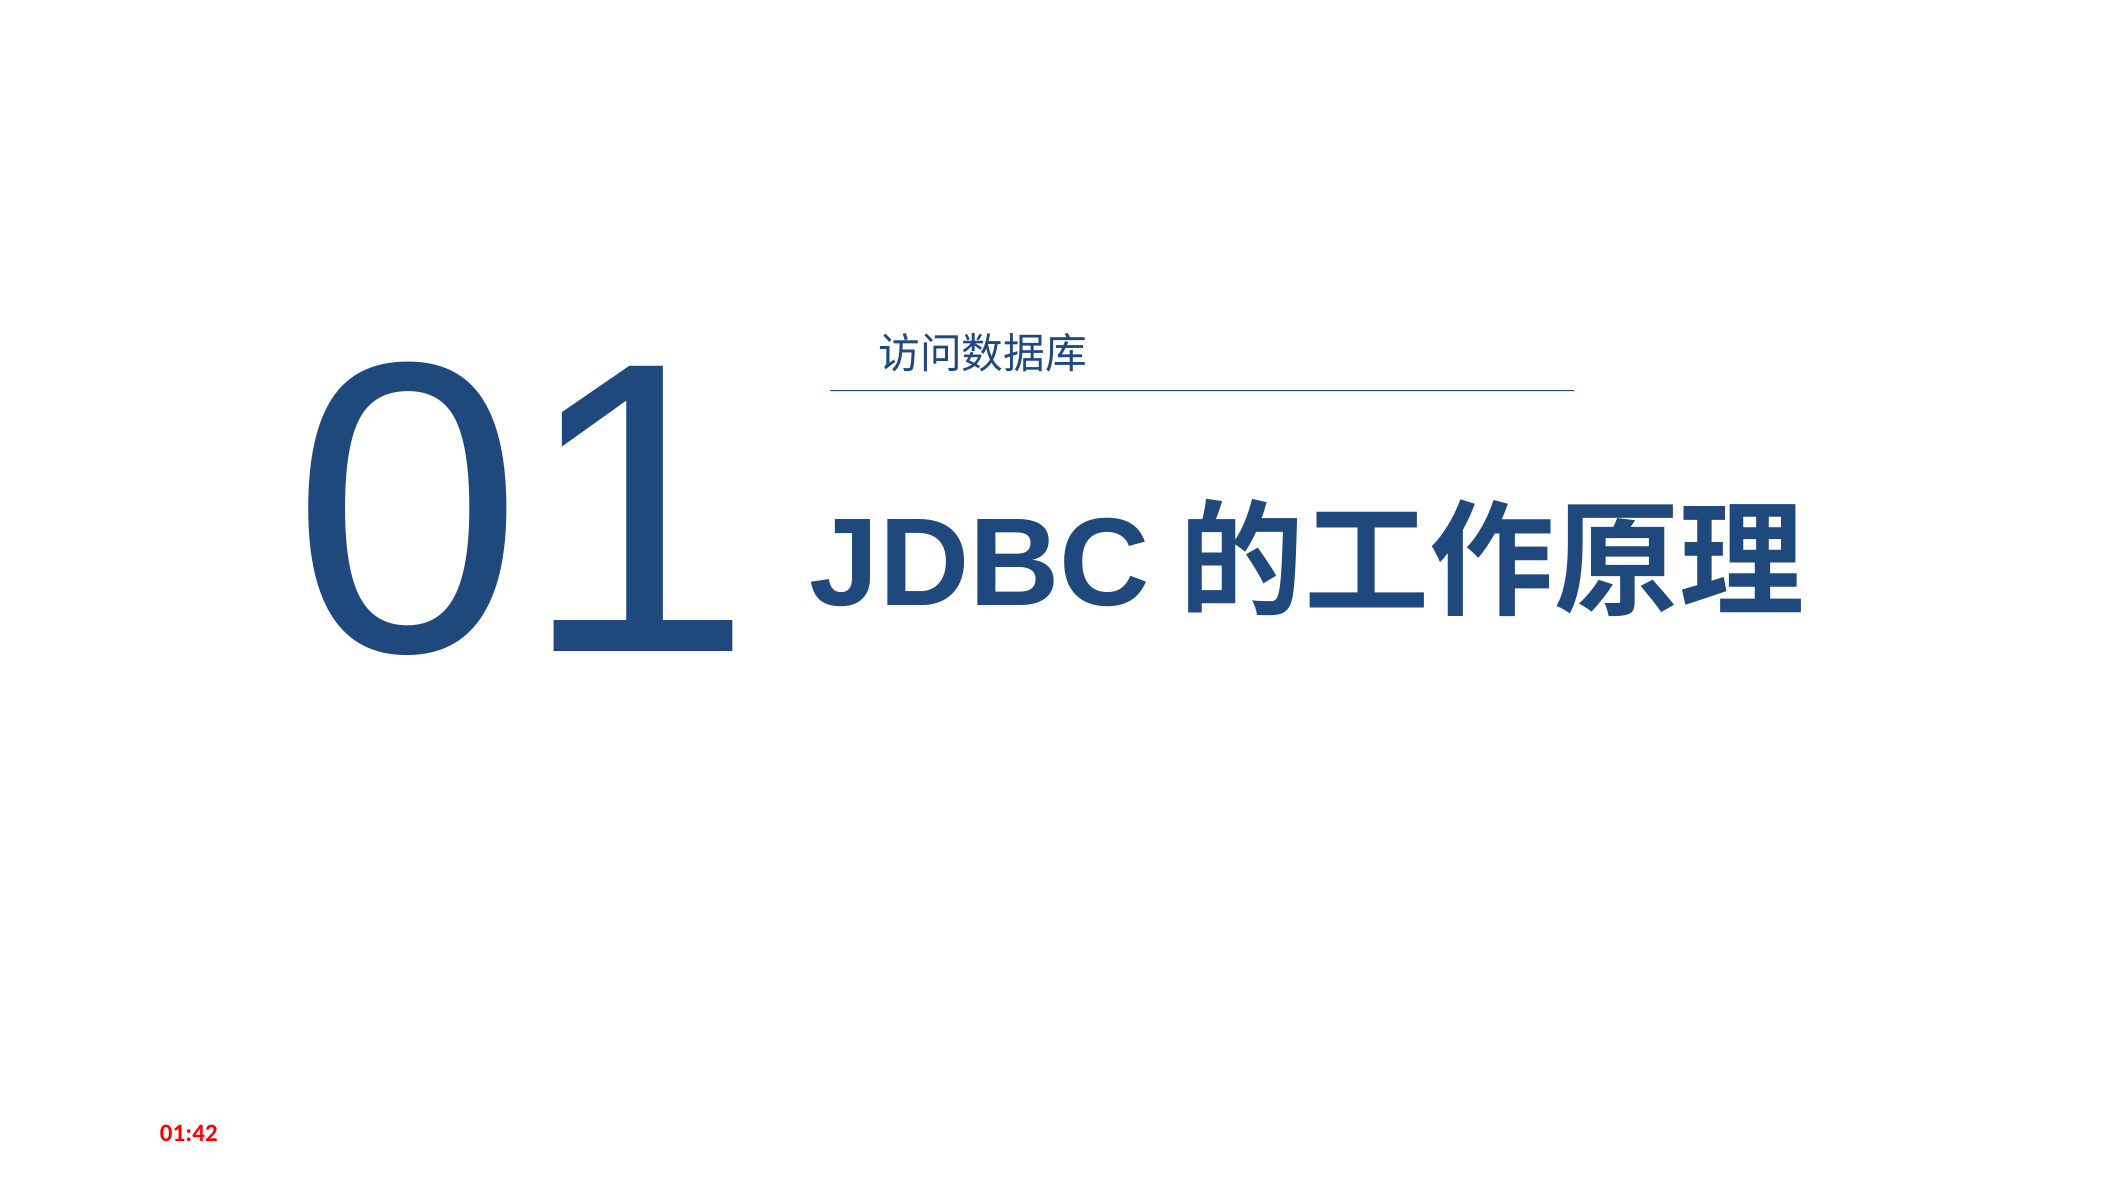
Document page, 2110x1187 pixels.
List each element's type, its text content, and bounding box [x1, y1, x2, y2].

text_box JDBC的工作原理 [794, 473, 1953, 639]
text_box 访问数据库 [806, 319, 1102, 384]
text_box 01 [277, 229, 769, 742]
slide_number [145, 1099, 620, 1163]
